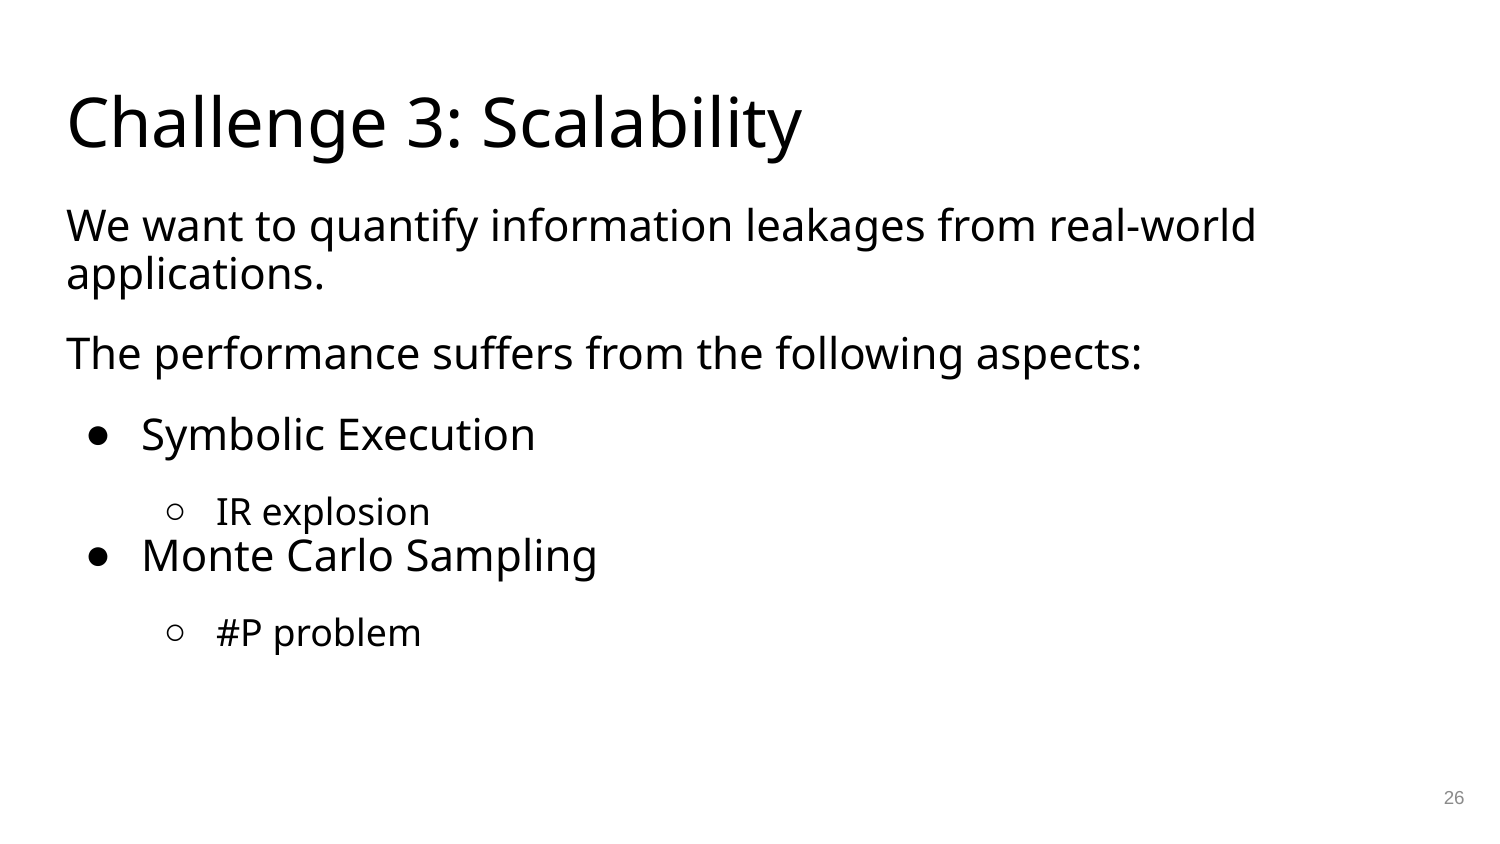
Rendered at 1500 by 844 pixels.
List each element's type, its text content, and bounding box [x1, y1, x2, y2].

title Challenge 3: Scalability [51, 72, 1449, 167]
slide_number 26 [1389, 764, 1480, 830]
list We want to quantify information leakages from real-world applications. The performance suffers from the following aspects: Symbolic Execution IR explosion Monte Carlo Sampling #P problem [51, 189, 1449, 630]
